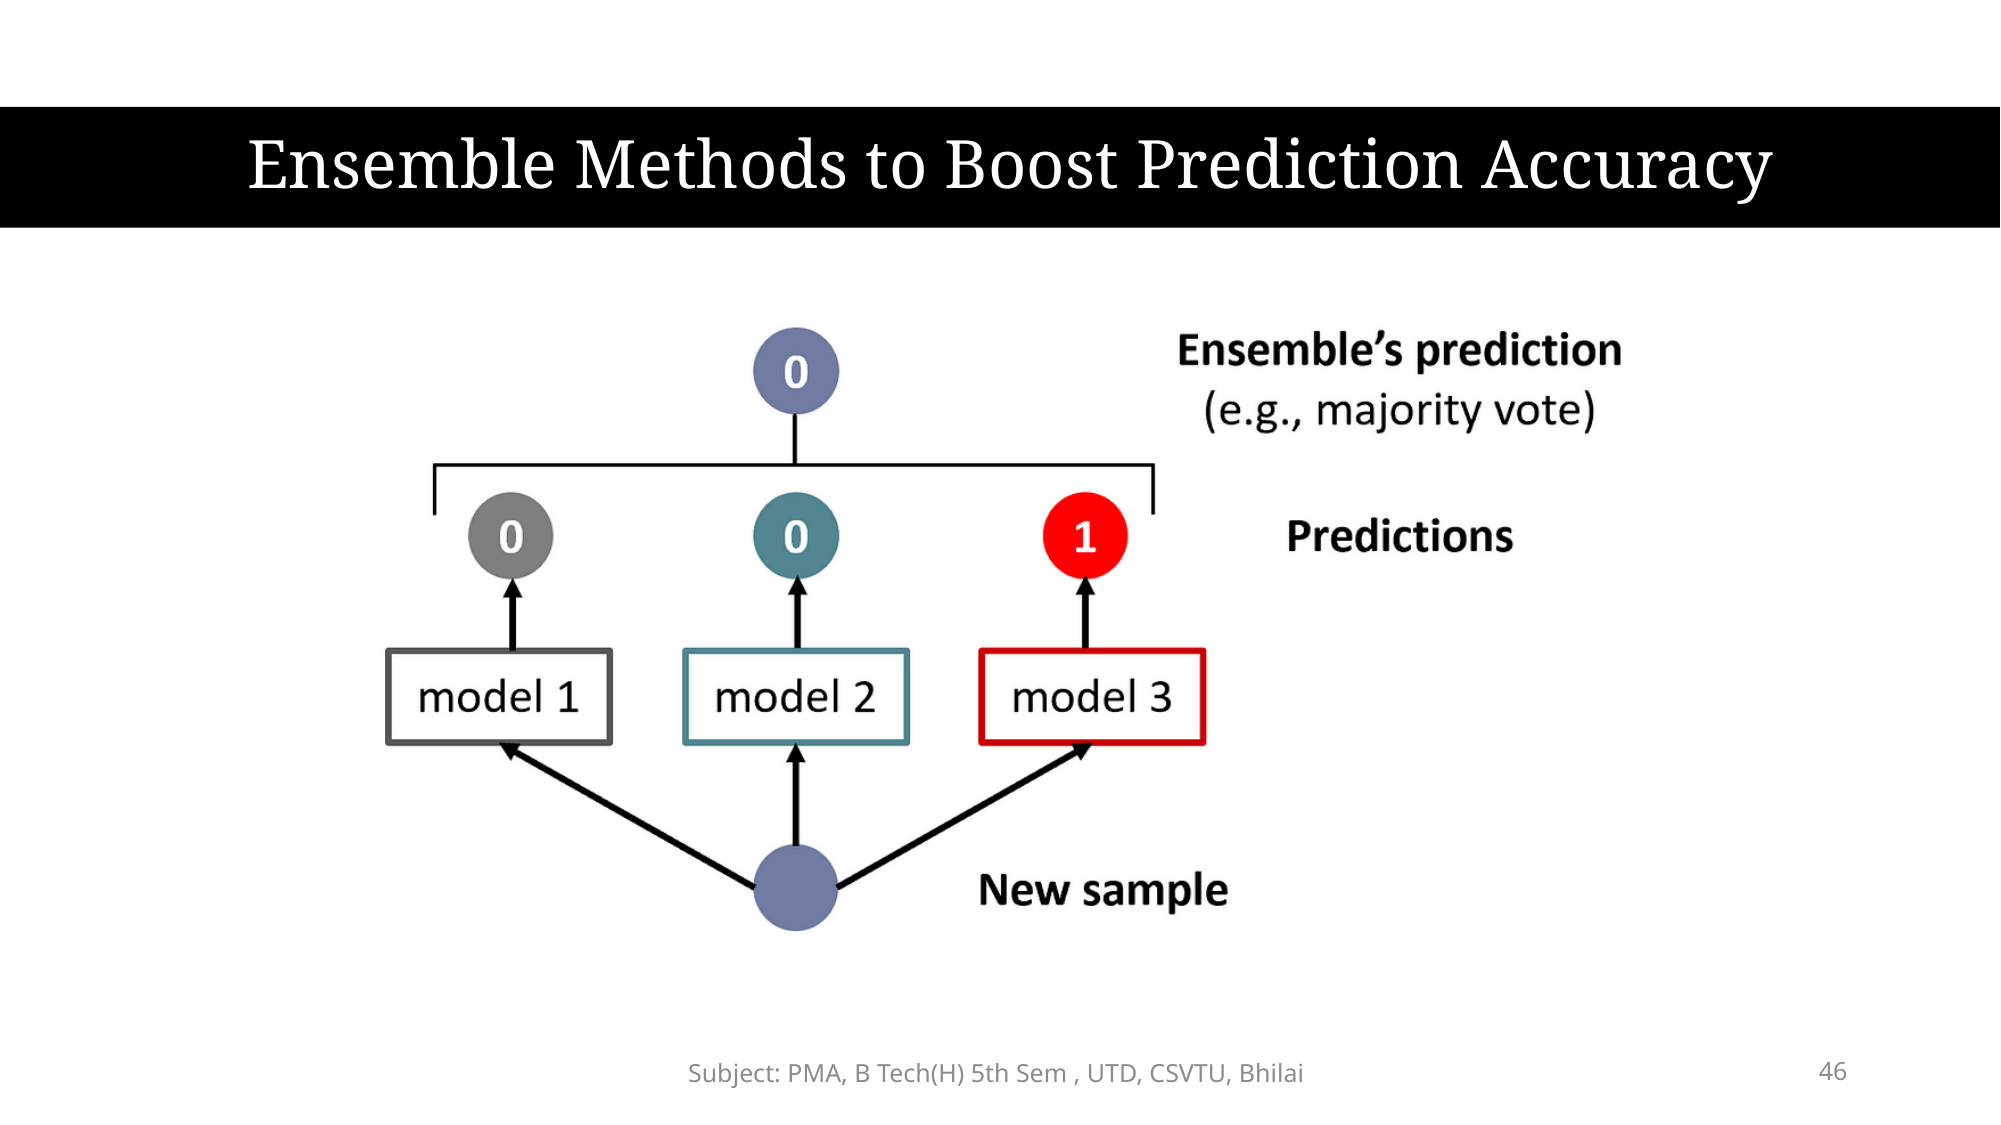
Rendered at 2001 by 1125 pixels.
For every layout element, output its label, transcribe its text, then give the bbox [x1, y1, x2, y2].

footer Subject: PMA, B Tech(H) 5th Sem , UTD, CSVTU, Bhilai [662, 1042, 1338, 1103]
slide_number 46 [1412, 1042, 1863, 1103]
title Ensemble Methods to Boost Prediction Accuracy [91, 105, 1931, 228]
text_box [0, 106, 2000, 229]
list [203, 274, 1797, 996]
